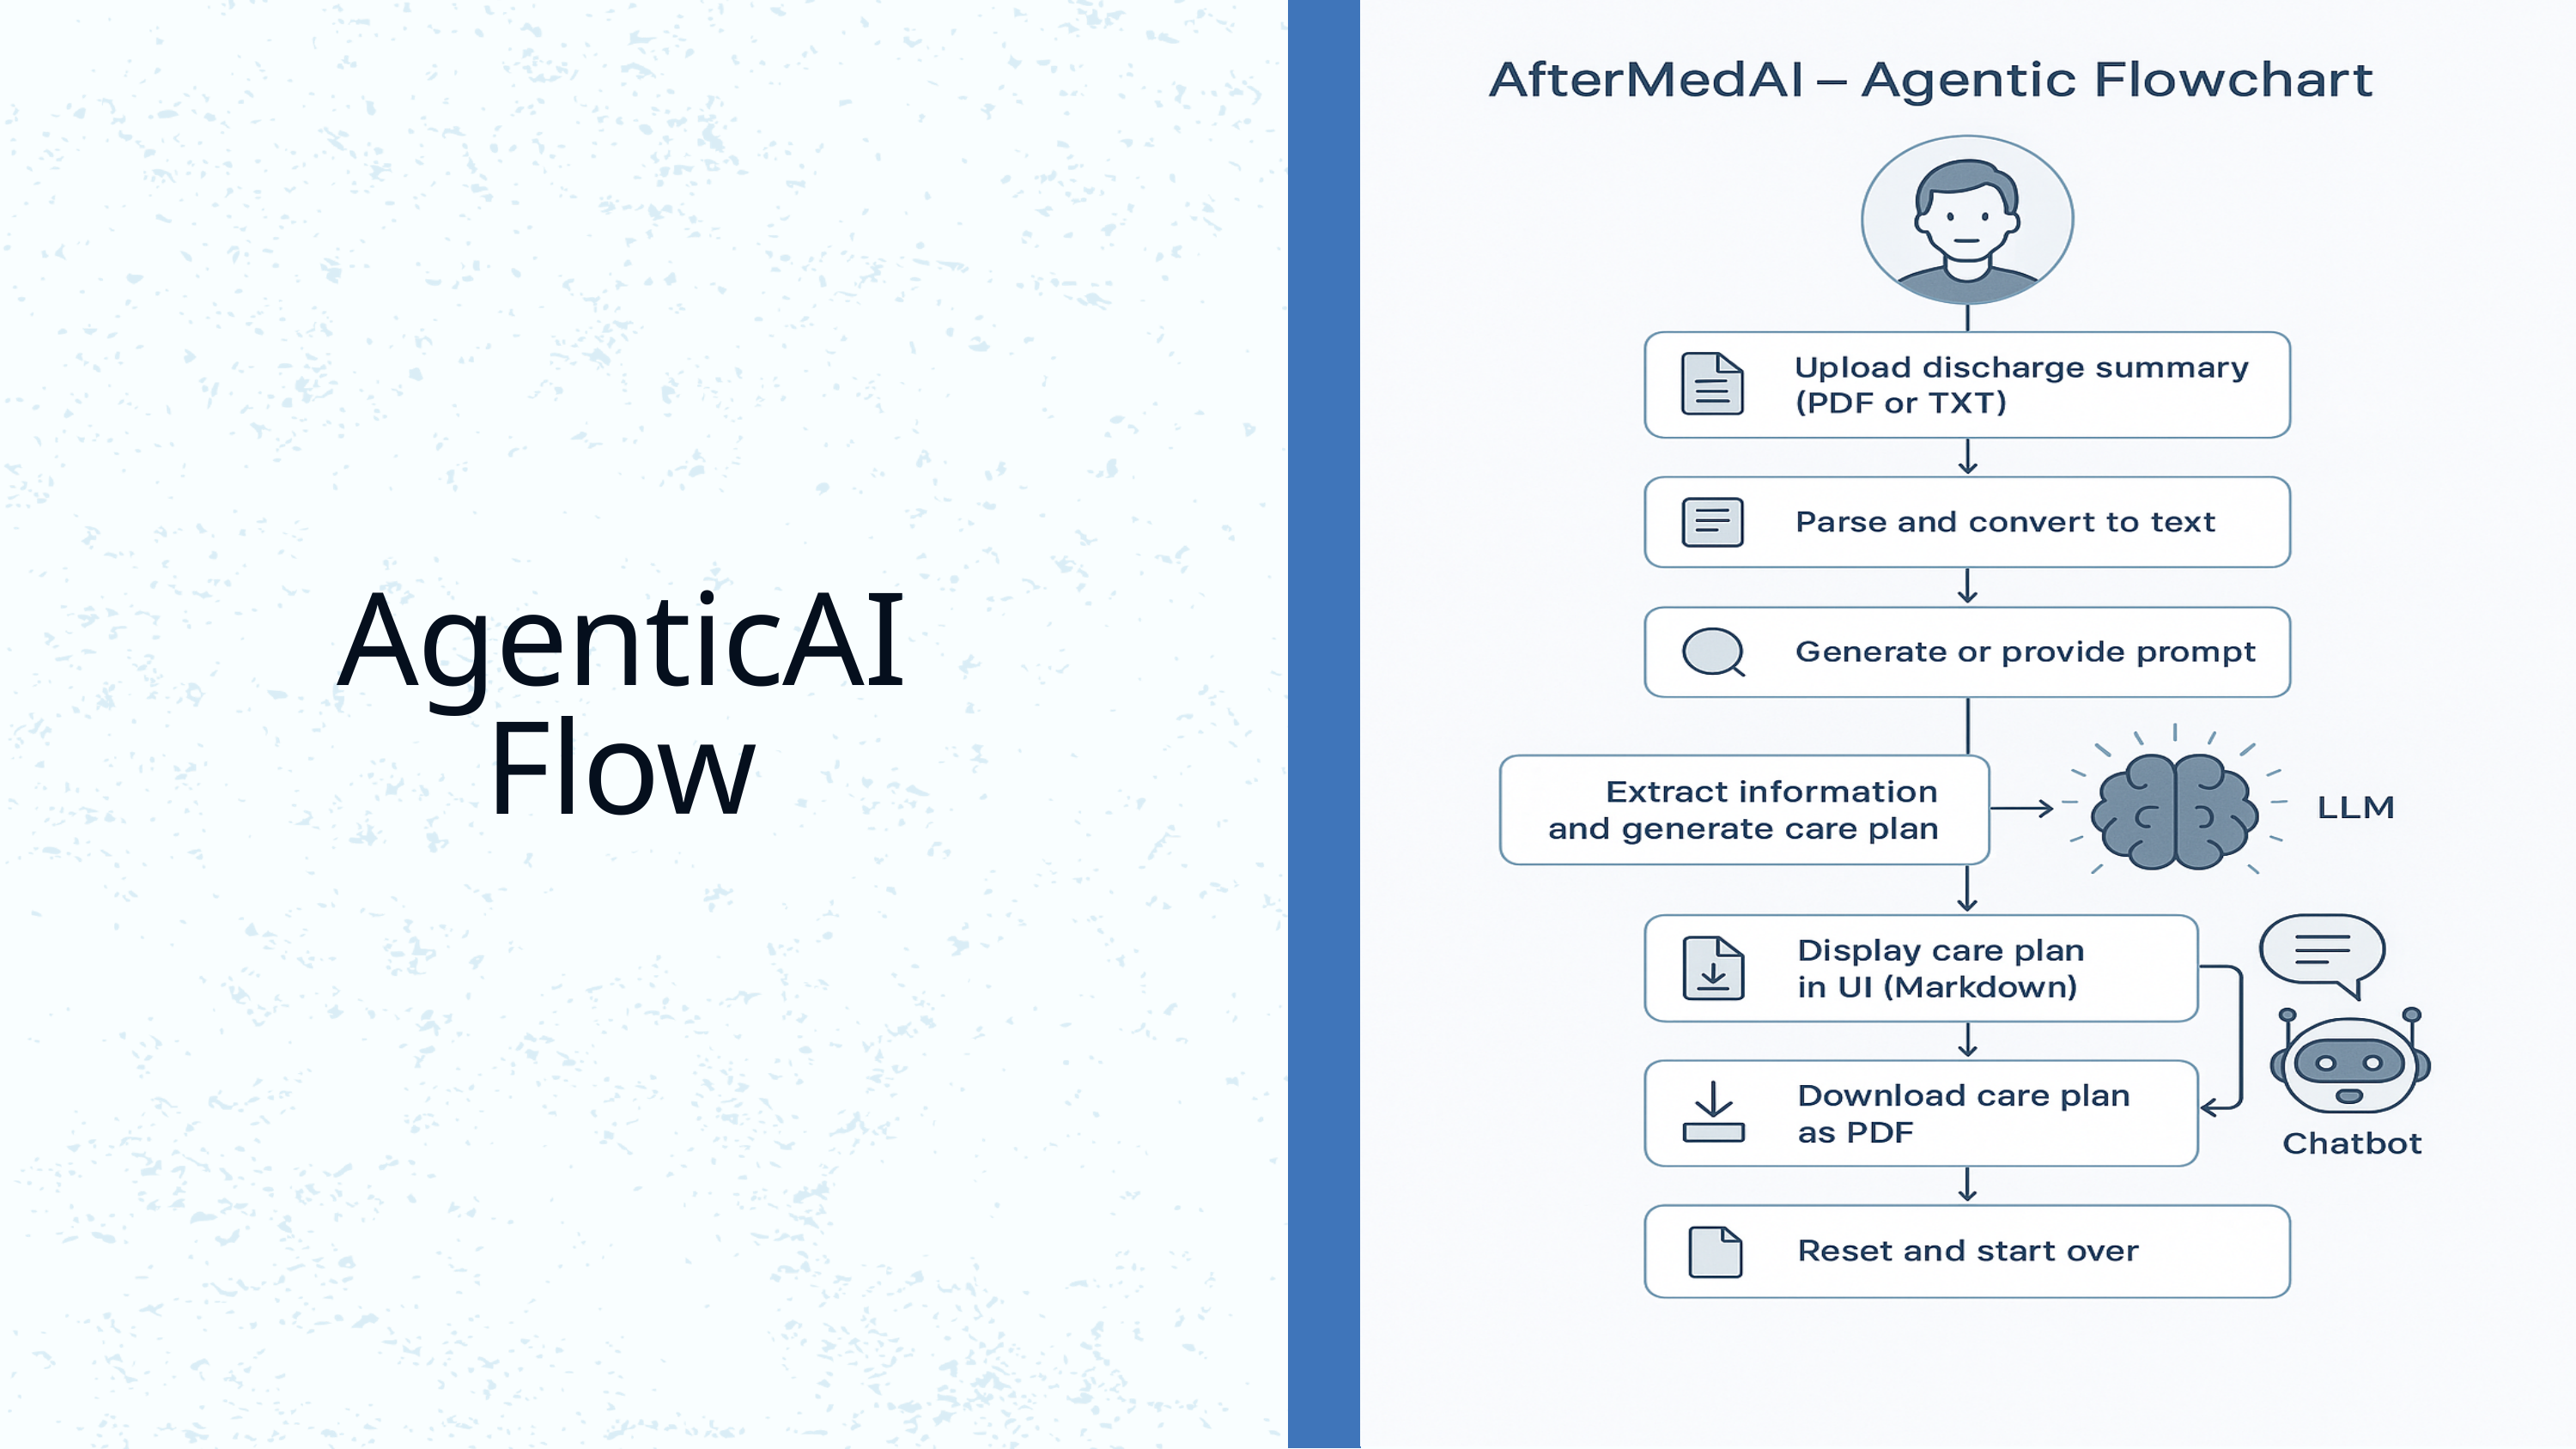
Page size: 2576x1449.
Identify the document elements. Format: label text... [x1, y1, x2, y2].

picture [1360, 0, 2576, 1447]
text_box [1287, 0, 1357, 1449]
text_box [0, 0, 1287, 1449]
text_box AgenticAI Flow [271, 582, 972, 840]
